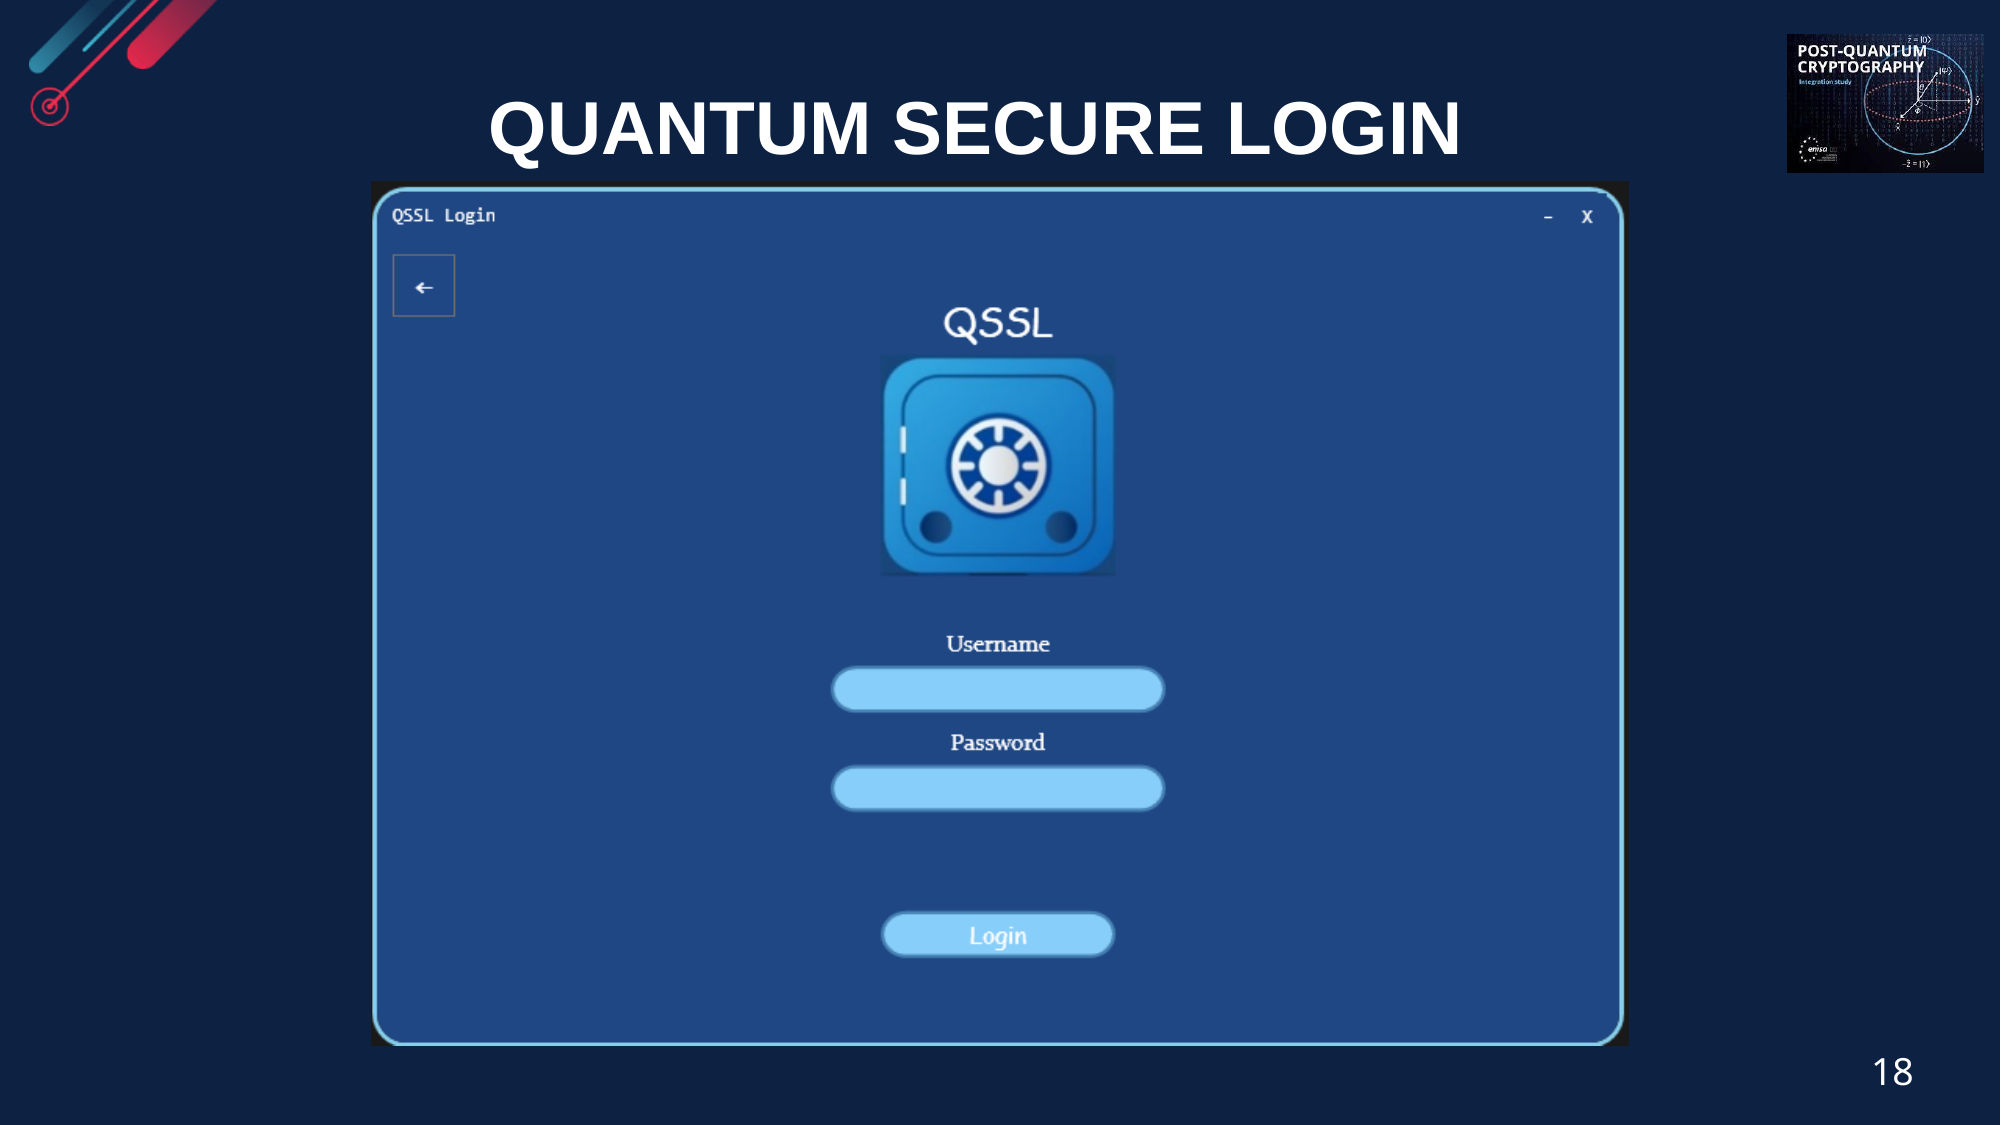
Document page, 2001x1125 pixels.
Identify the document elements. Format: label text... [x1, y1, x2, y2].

picture [29, 0, 337, 126]
text_box 18 [1856, 1040, 1934, 1101]
text_box Quantum secure login [474, 90, 1526, 172]
picture [1787, 34, 1984, 173]
picture [371, 181, 1629, 1047]
